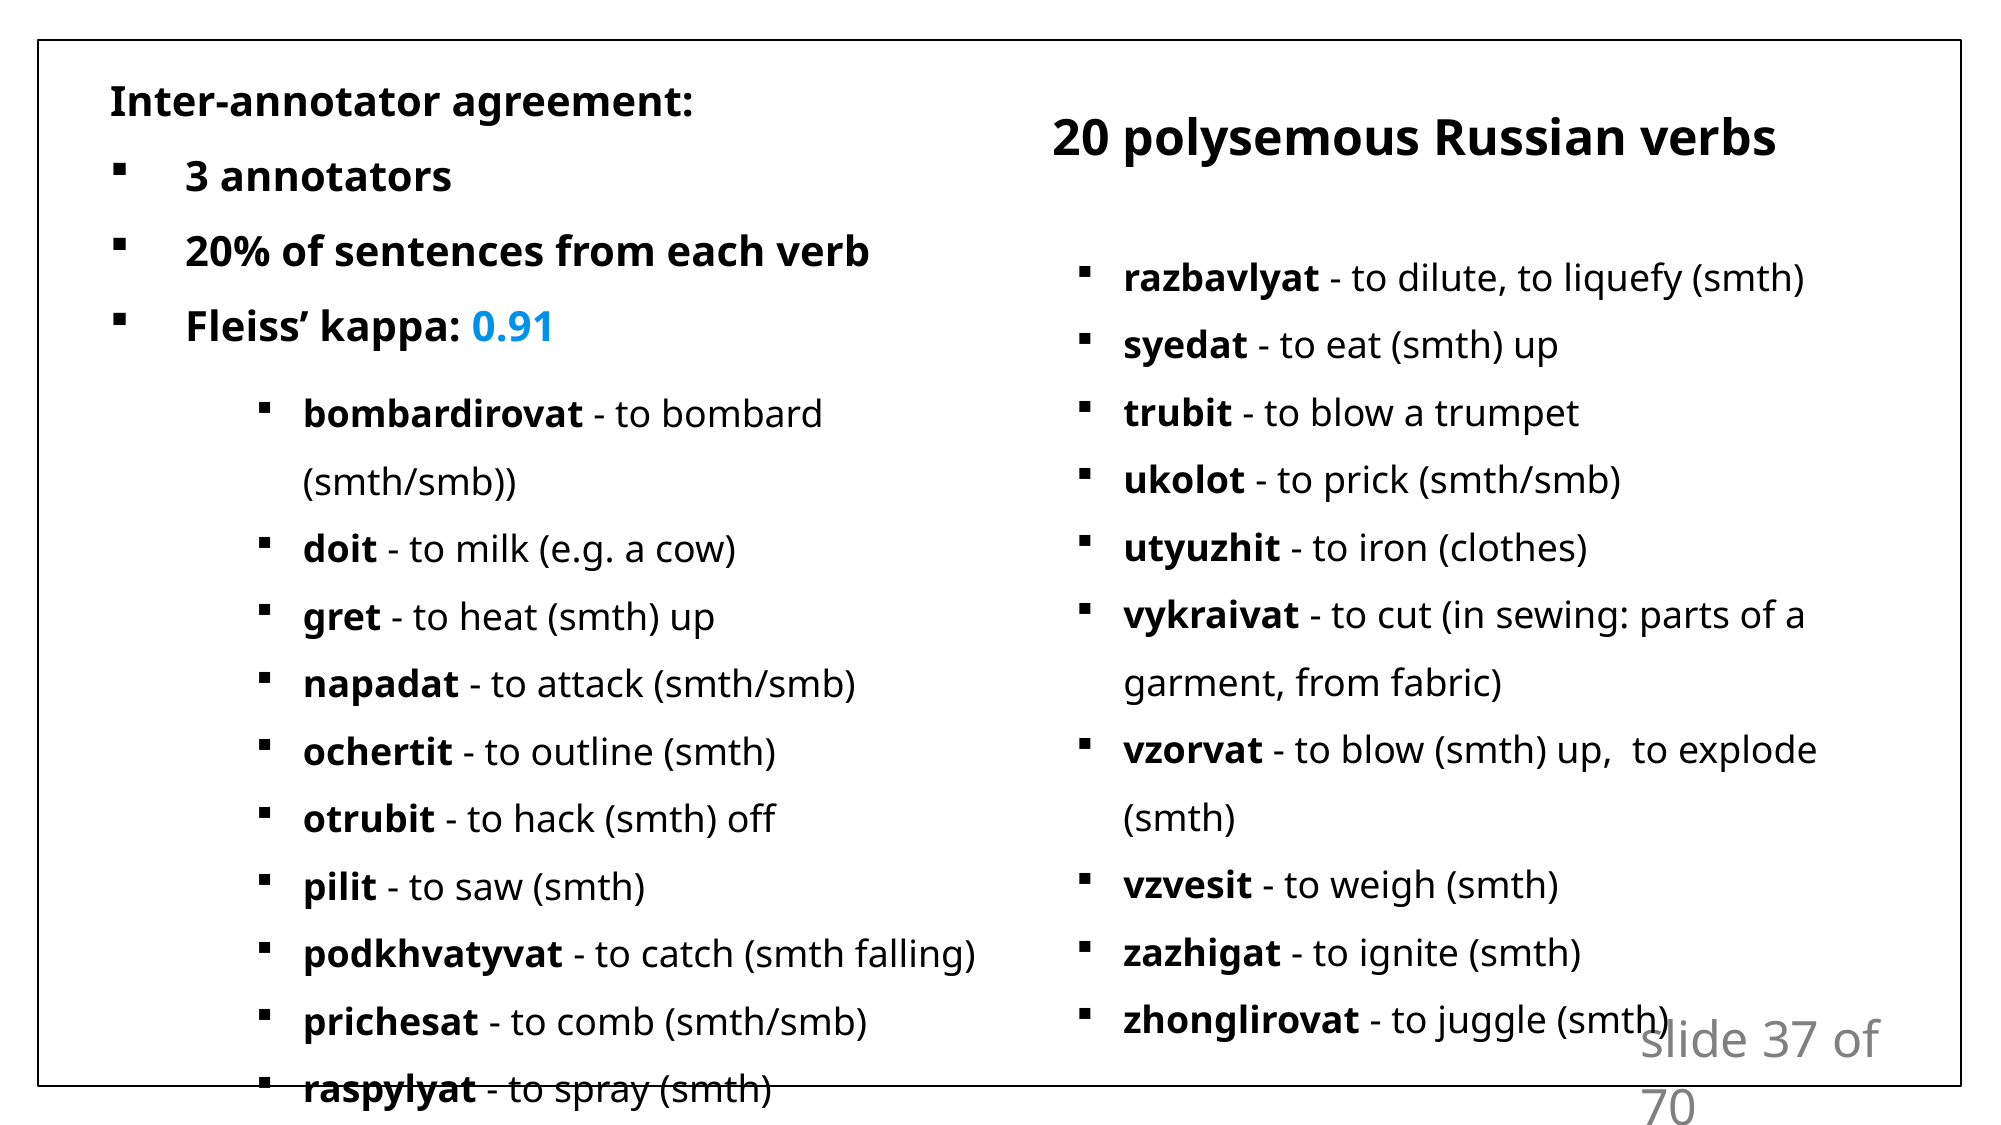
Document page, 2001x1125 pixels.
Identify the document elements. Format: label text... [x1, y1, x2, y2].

text_box bombardirovat - to bombard (smth/smb)) doit - to milk (e.g. a cow) gret - to heat (smth) up napadat - to attack (smth/smb) ochertit - to outline (smth) otrubit - to hack (smth) off pilit - to saw (smth) podkhvatyvat - to catch (smth falling) prichesat - to comb (smth/smb) raspylyat - to spray (smth) [241, 360, 1038, 1118]
text_box razbavlyat - to dilute, to liquefy (smth) syedat - to eat (smth) up trubit - to blow a trumpet ukolot - to prick (smth/smb) utyuzhit - to iron (clothes) vykraivat - to cut (in sewing: parts of a garment, from fabric) vzorvat - to blow (smth) up, to explode (smth) vzvesit - to weigh (smth) zazhigat - to ignite (smth) zhonglirovat - to juggle (smth) [1061, 223, 1858, 1049]
title 20 polysemous Russian verbs [1077, 69, 1809, 182]
text_box Inter-annotator agreement: 3 annotators 20% of sentences from each verb Fleiss’ kappa: 0.91 [95, 41, 1077, 357]
